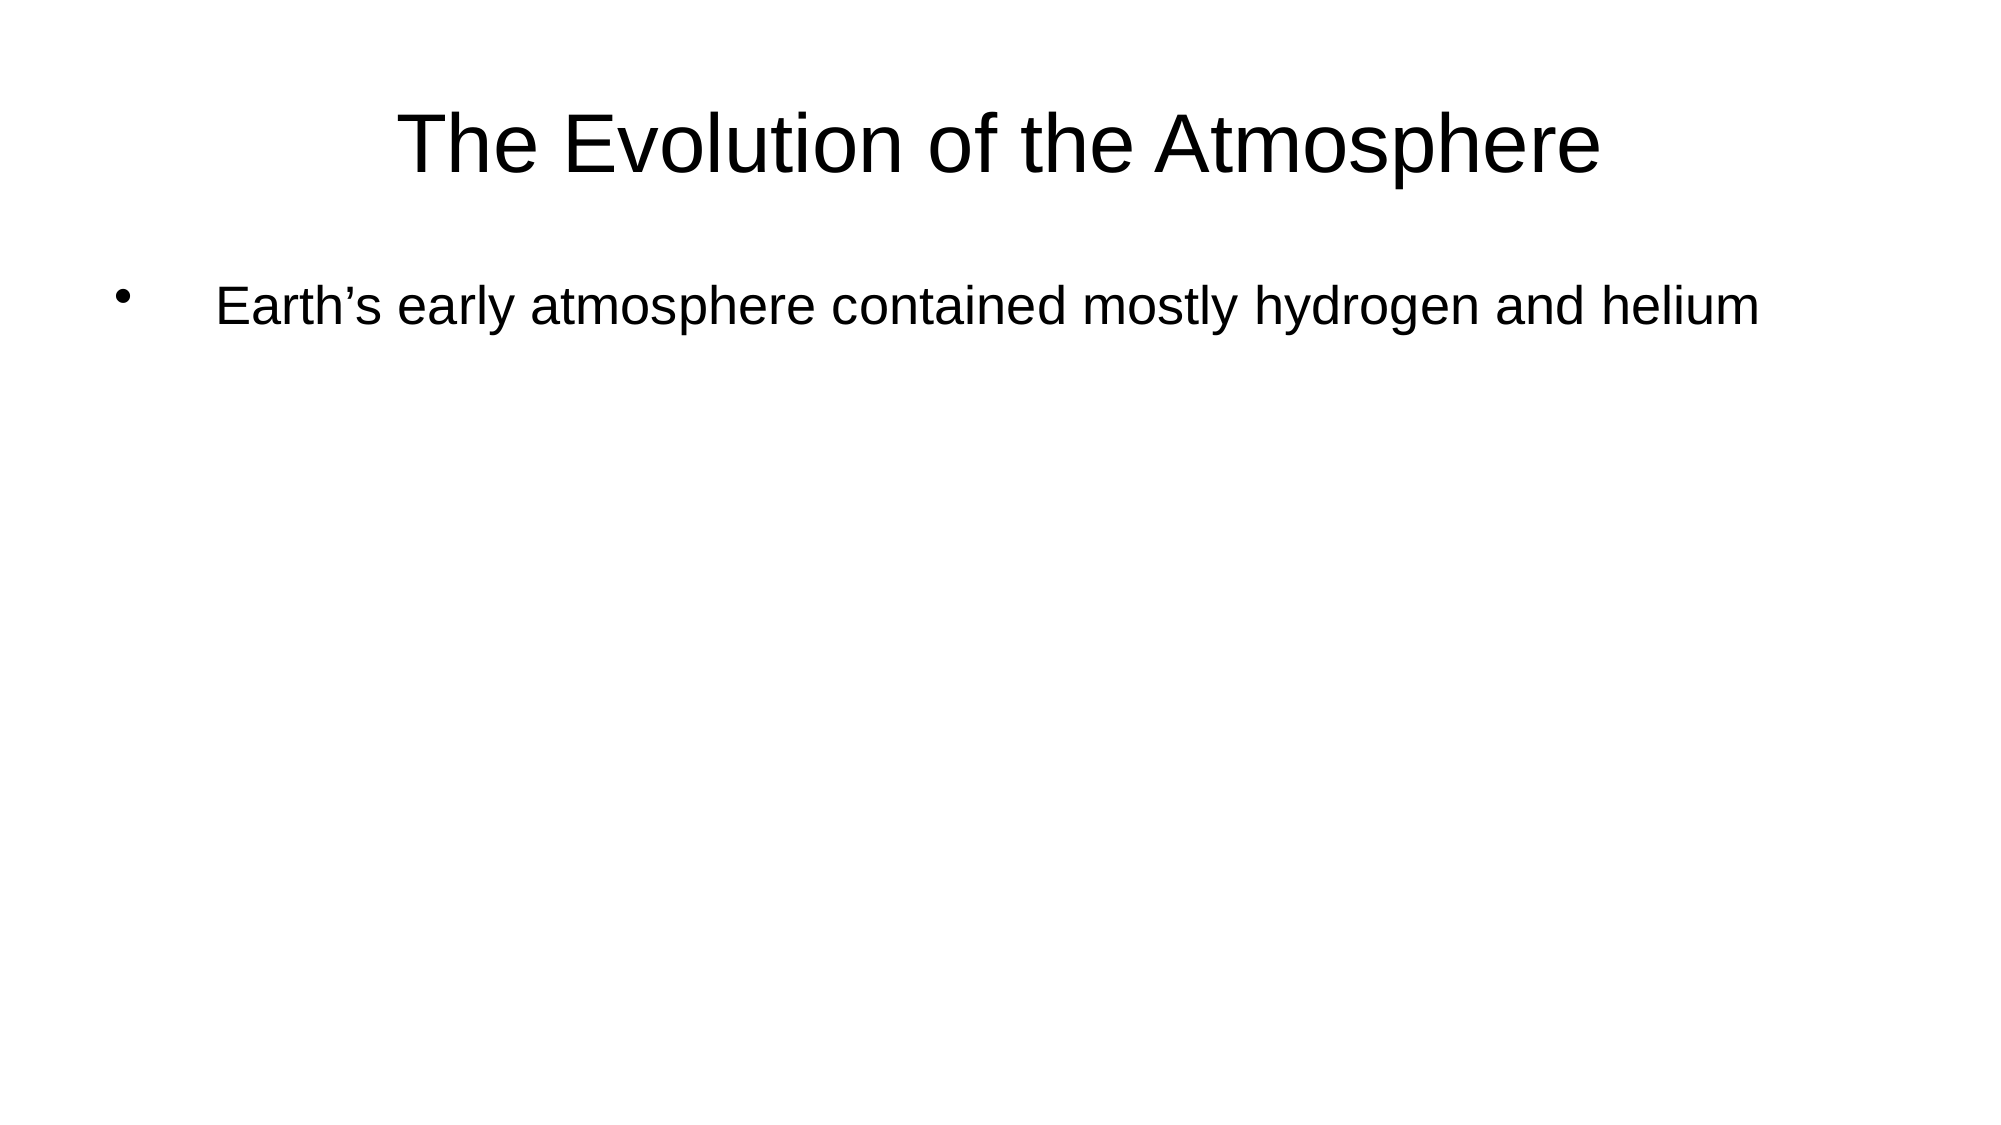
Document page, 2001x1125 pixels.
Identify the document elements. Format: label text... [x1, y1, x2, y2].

list Earth’s early atmosphere contained mostly hydrogen and helium [99, 262, 1900, 1005]
title The Evolution of the Atmosphere [99, 45, 1900, 233]
